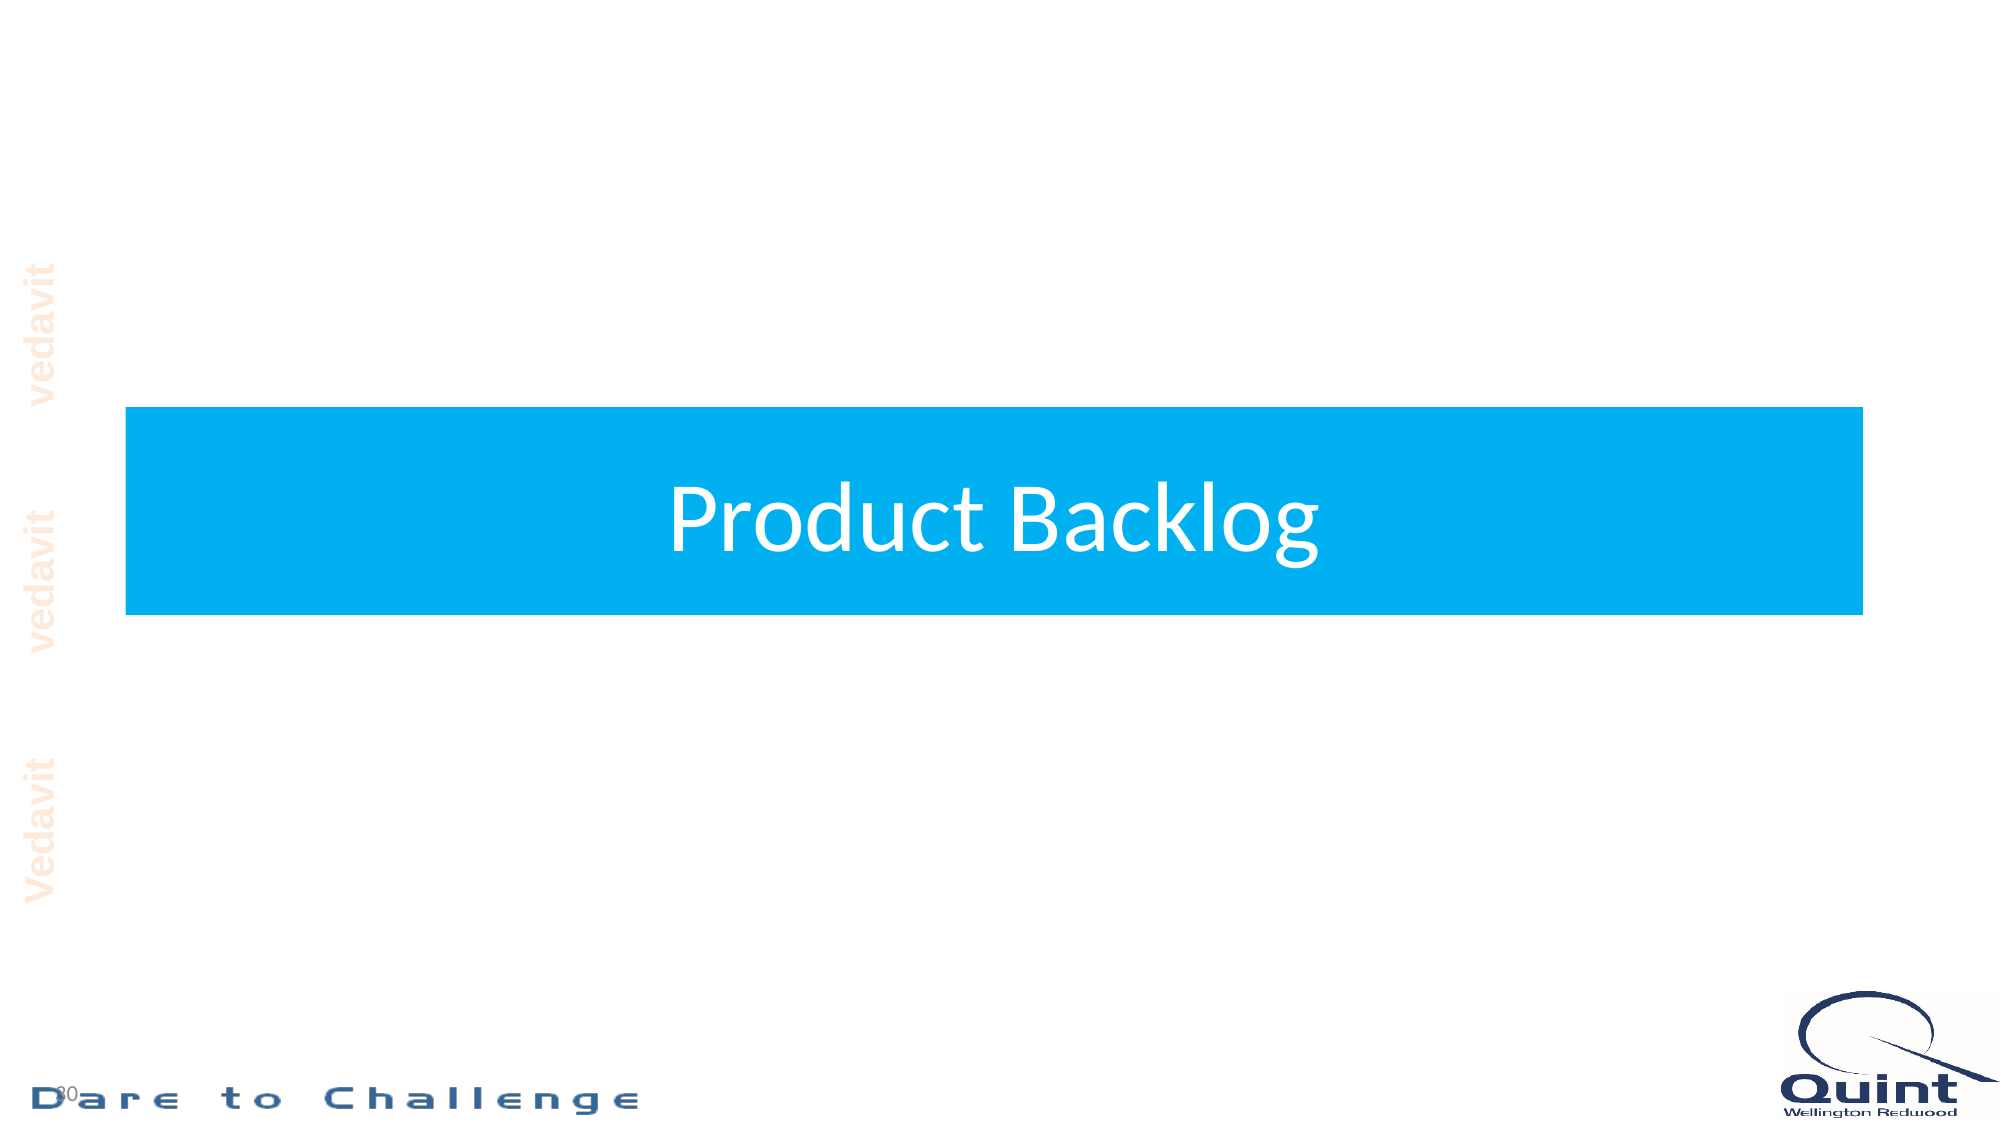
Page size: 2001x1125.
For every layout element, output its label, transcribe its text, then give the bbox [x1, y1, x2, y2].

title Product Backlog [125, 407, 1863, 615]
picture [1781, 991, 2000, 1118]
picture [0, 1071, 690, 1125]
slide_number 30 [0, 1062, 134, 1123]
